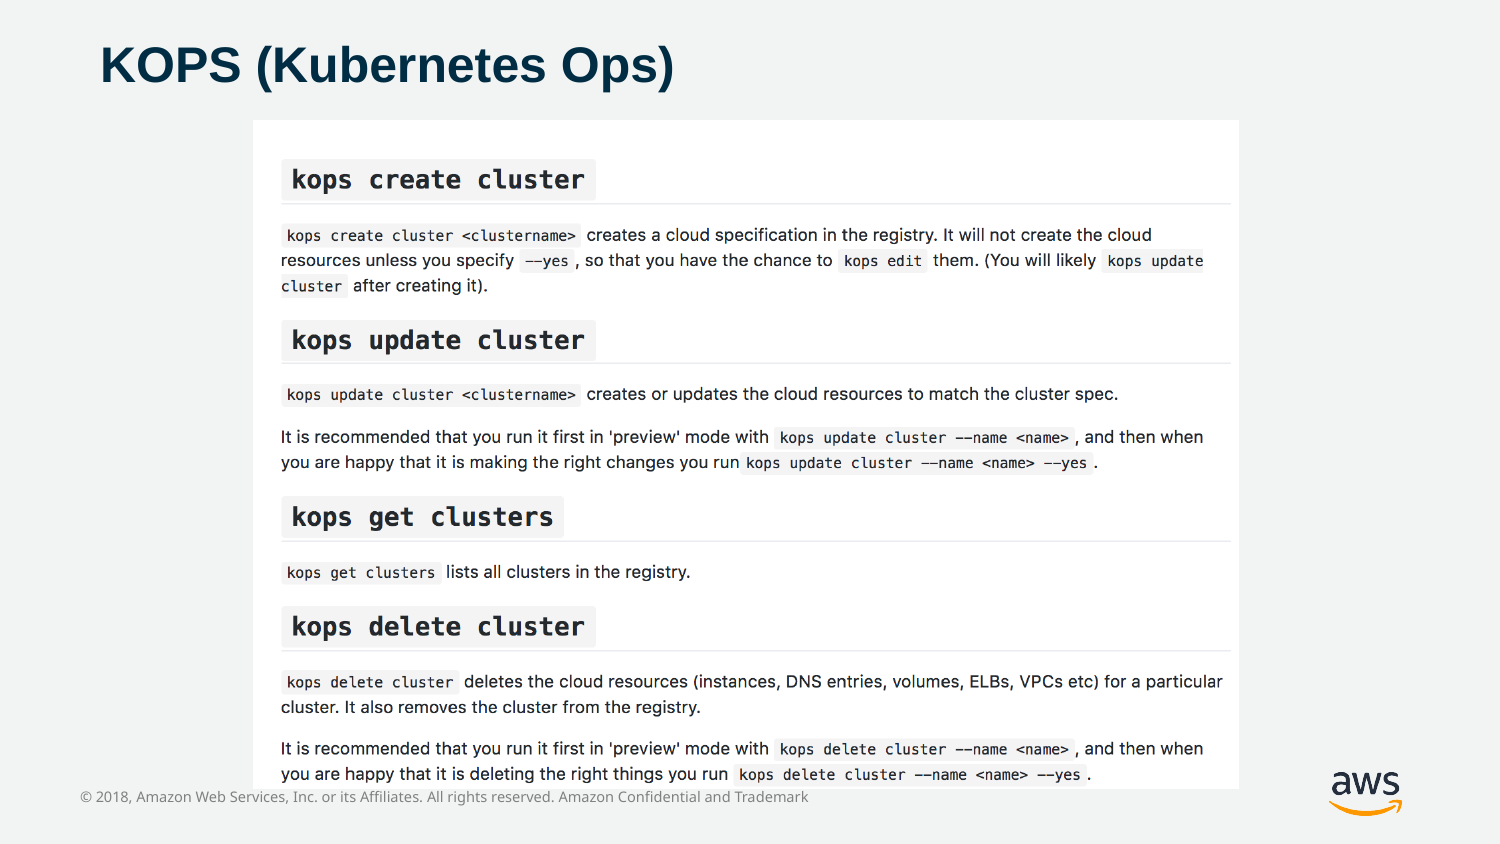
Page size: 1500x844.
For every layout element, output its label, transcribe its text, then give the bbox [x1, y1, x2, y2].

text_box KOPS (Kubernetes Ops) [88, 27, 1099, 95]
picture [1329, 772, 1402, 816]
picture [252, 120, 1239, 790]
